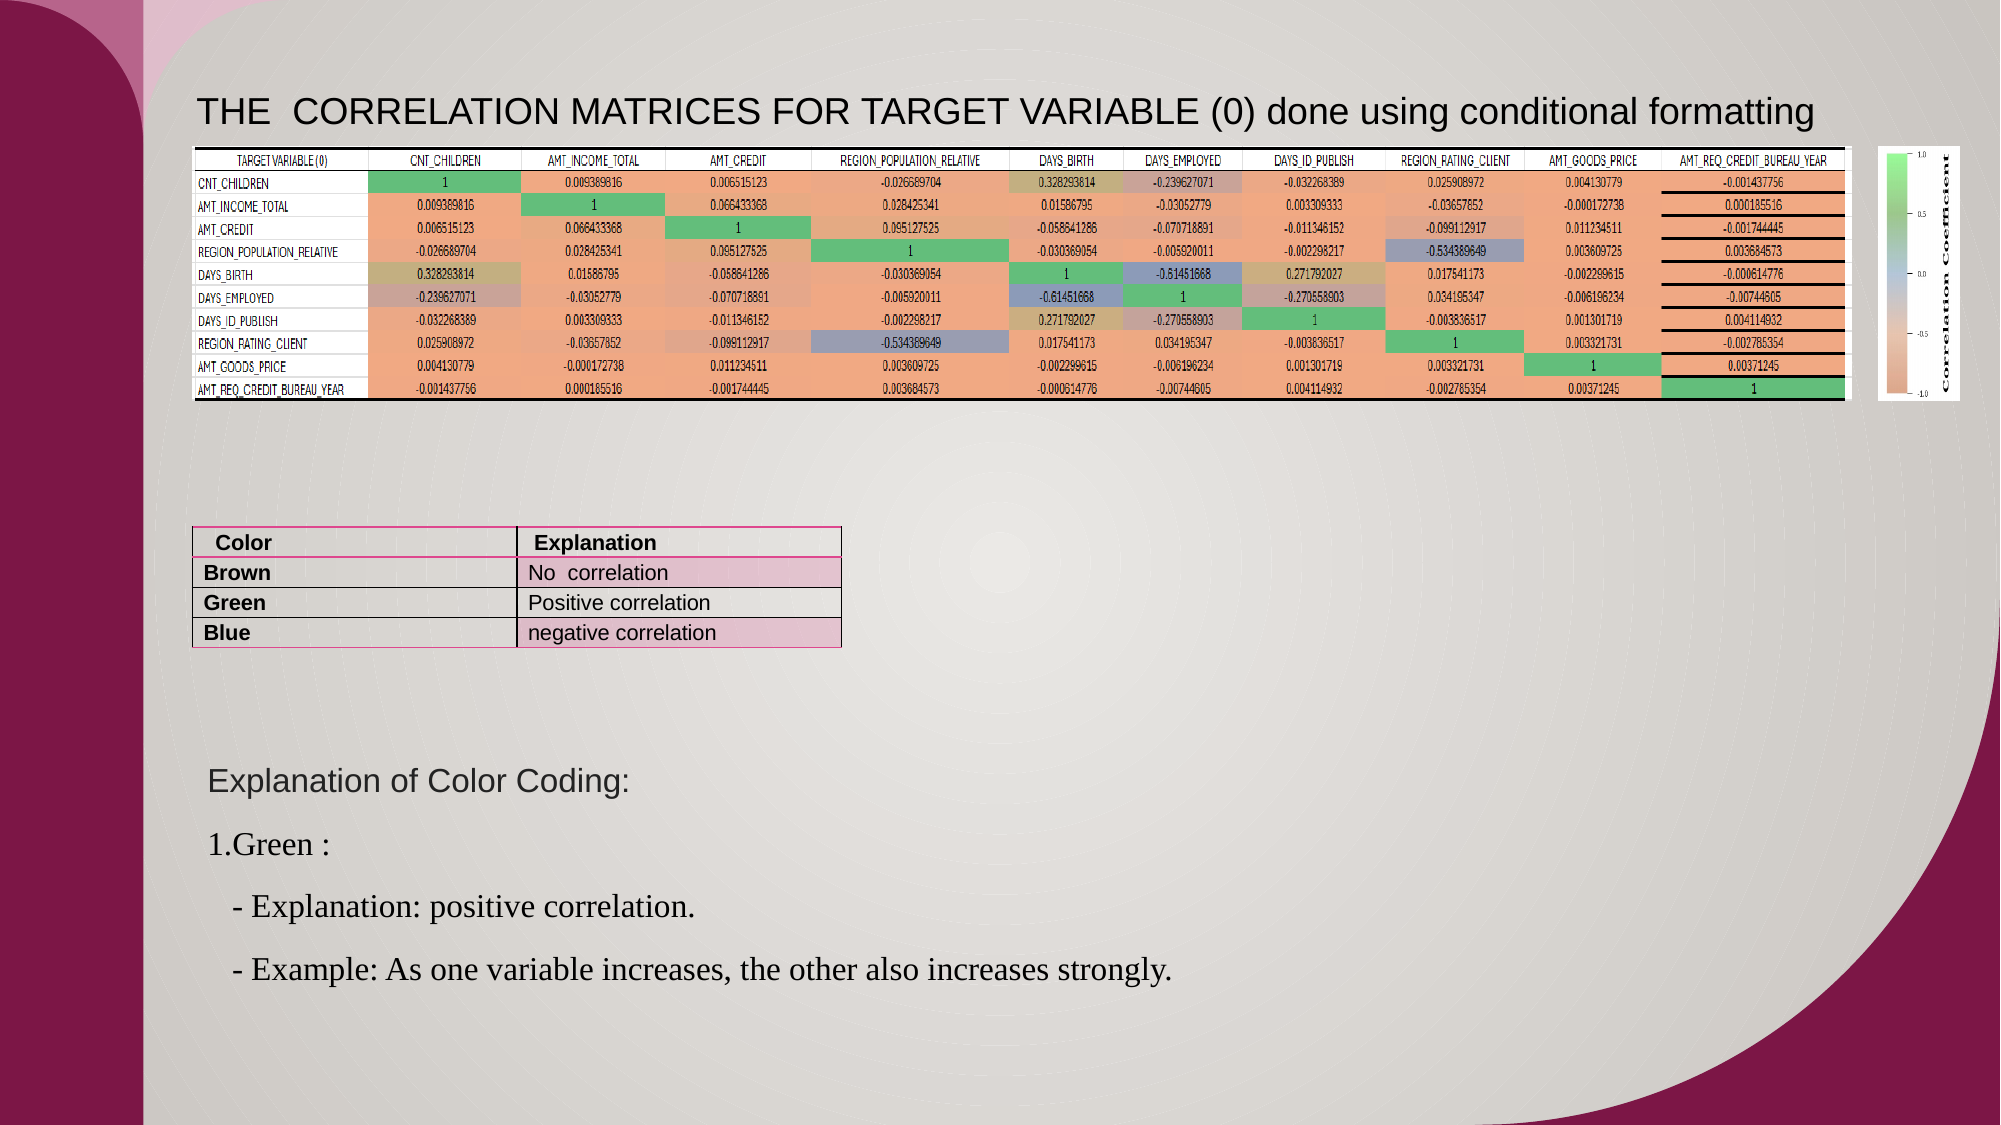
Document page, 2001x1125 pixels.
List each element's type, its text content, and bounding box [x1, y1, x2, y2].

picture [191, 146, 1852, 401]
table_cell No correlation [518, 558, 841, 587]
table_cell Brown [193, 558, 516, 587]
table_cell Positive correlation [518, 588, 841, 617]
text_box [662, 596, 2000, 671]
text_box Explanation of Color Coding: 1.Green : - Explanation: positive correlation. - Example: As one variable increases, the other also increases strongly. [192, 746, 1524, 1040]
text_box THE CORRELATION MATRICES FOR TARGET VARIABLE (0) done using conditional formatting [181, 4, 1852, 140]
table_header Color [193, 528, 516, 556]
table_cell Blue [193, 618, 516, 647]
picture [1877, 146, 1960, 401]
table_header Explanation [518, 528, 841, 556]
table_cell Green [193, 588, 516, 617]
table_cell negative correlation [518, 618, 662, 647]
